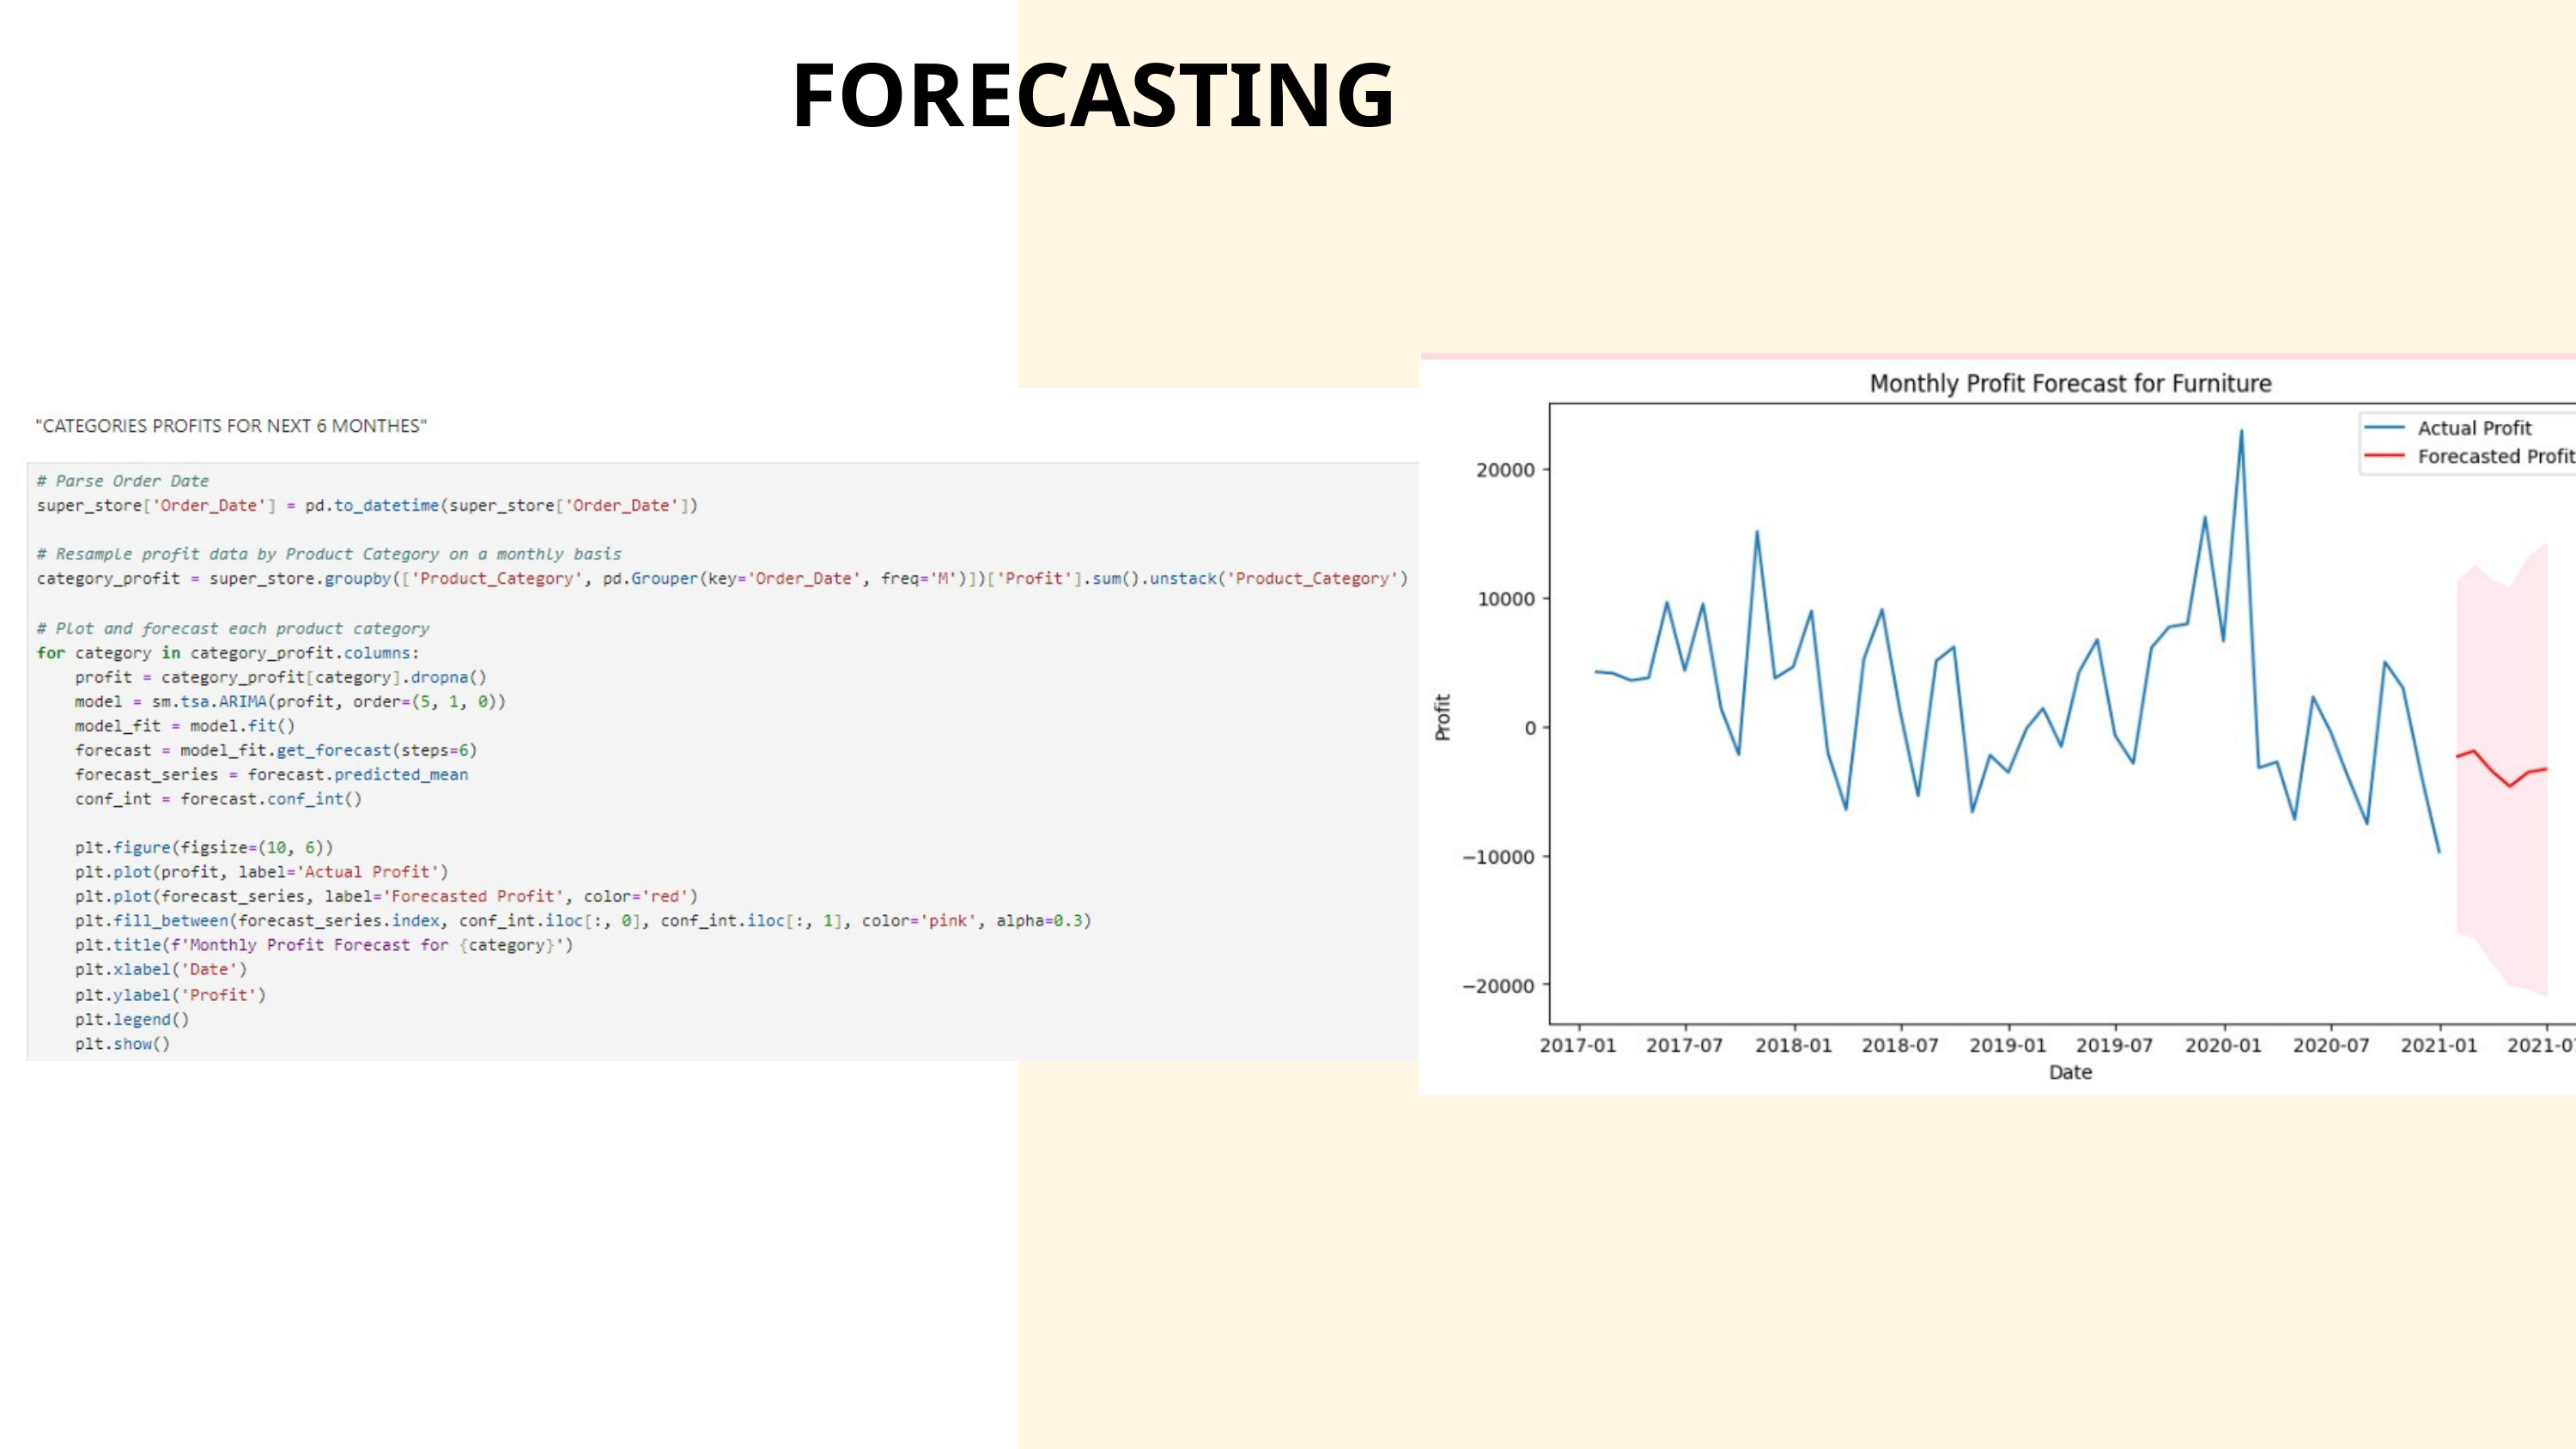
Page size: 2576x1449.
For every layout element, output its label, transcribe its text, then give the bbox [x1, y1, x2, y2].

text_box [1018, 0, 2576, 1449]
text_box [15, 388, 1013, 1061]
text_box FORECASTING [789, 45, 1013, 144]
